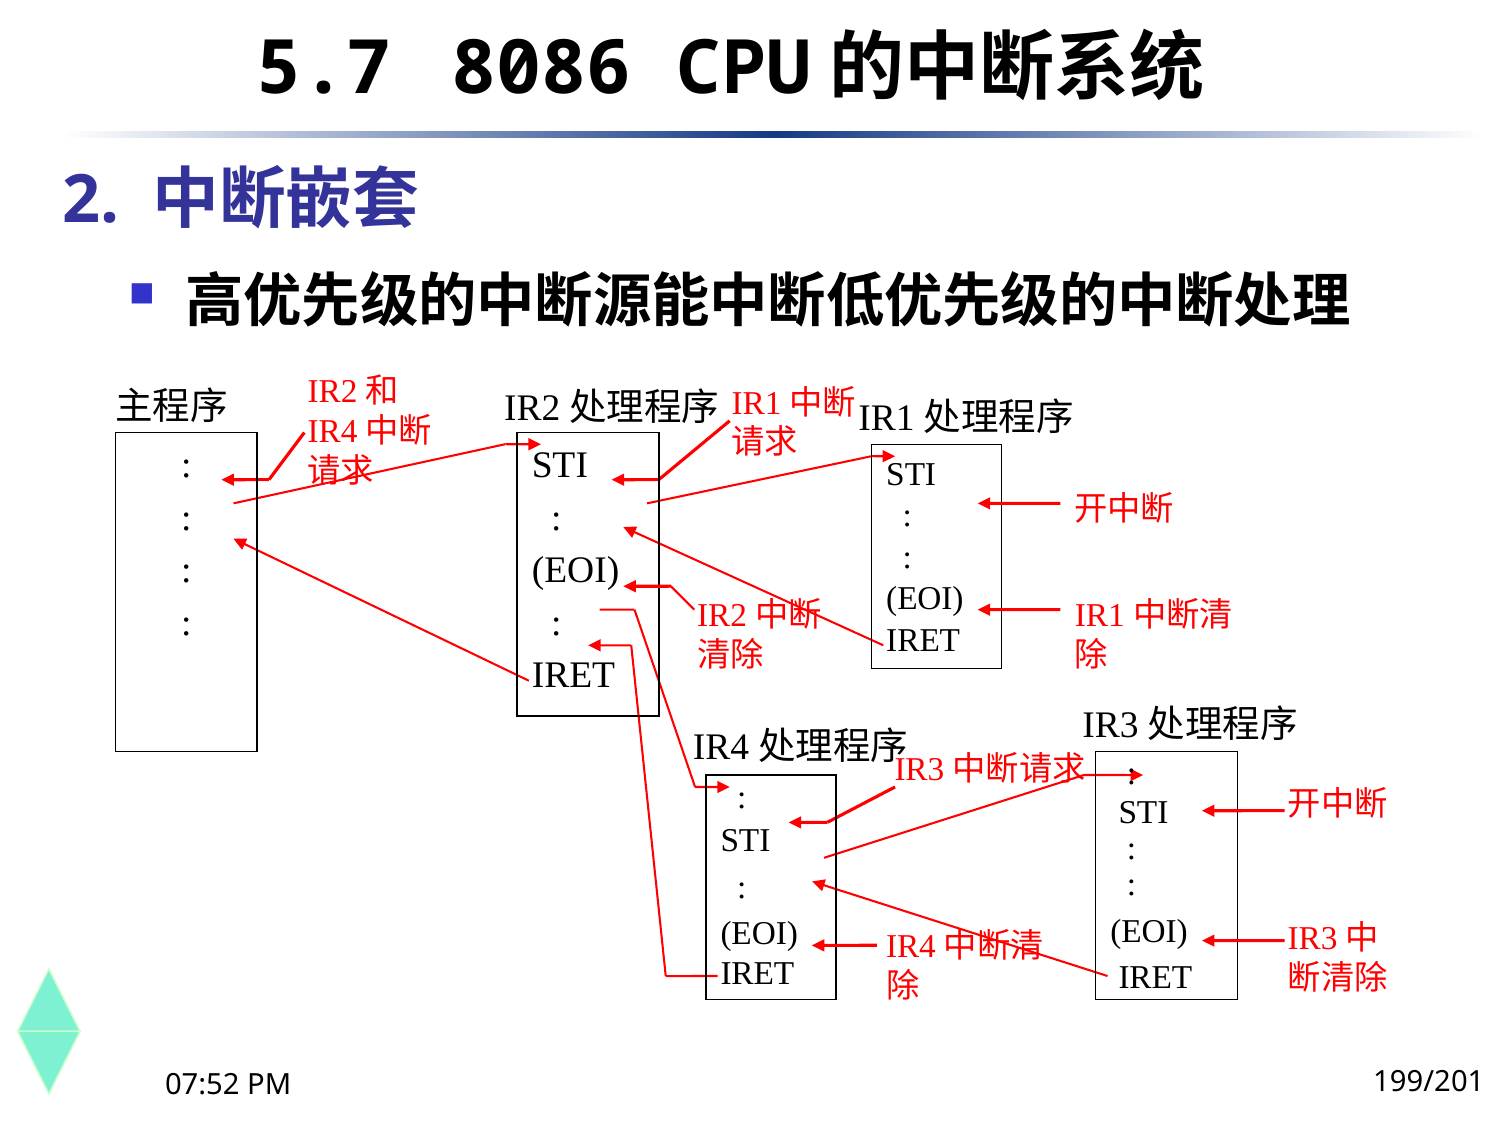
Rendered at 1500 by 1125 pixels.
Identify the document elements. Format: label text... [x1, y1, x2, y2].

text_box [734, 455, 842, 504]
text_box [847, 385, 1085, 669]
slide_number 下午8时26分 [149, 1037, 463, 1113]
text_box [977, 479, 1274, 536]
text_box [587, 724, 676, 977]
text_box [977, 585, 1275, 642]
slide_number 199/201 [1186, 1034, 1500, 1111]
text_box 5.7 8086 CPU的中断系统 [241, 18, 1258, 110]
text_box IR2和IR4中断请求 [292, 361, 471, 442]
text_box IR3中断请求 [922, 739, 1066, 773]
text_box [922, 774, 1066, 858]
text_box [100, 374, 258, 752]
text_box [493, 375, 731, 717]
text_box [261, 432, 305, 442]
title 2. 中断嵌套 [47, 94, 114, 298]
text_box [811, 916, 1086, 973]
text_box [1201, 908, 1421, 1005]
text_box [623, 585, 837, 682]
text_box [1071, 692, 1309, 1000]
text_box IR1中断请求 [716, 373, 872, 454]
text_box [681, 714, 919, 1000]
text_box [261, 444, 488, 504]
list 高优先级的中断源能中断低优先级的中断处理 [114, 0, 1400, 625]
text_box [1201, 774, 1421, 831]
